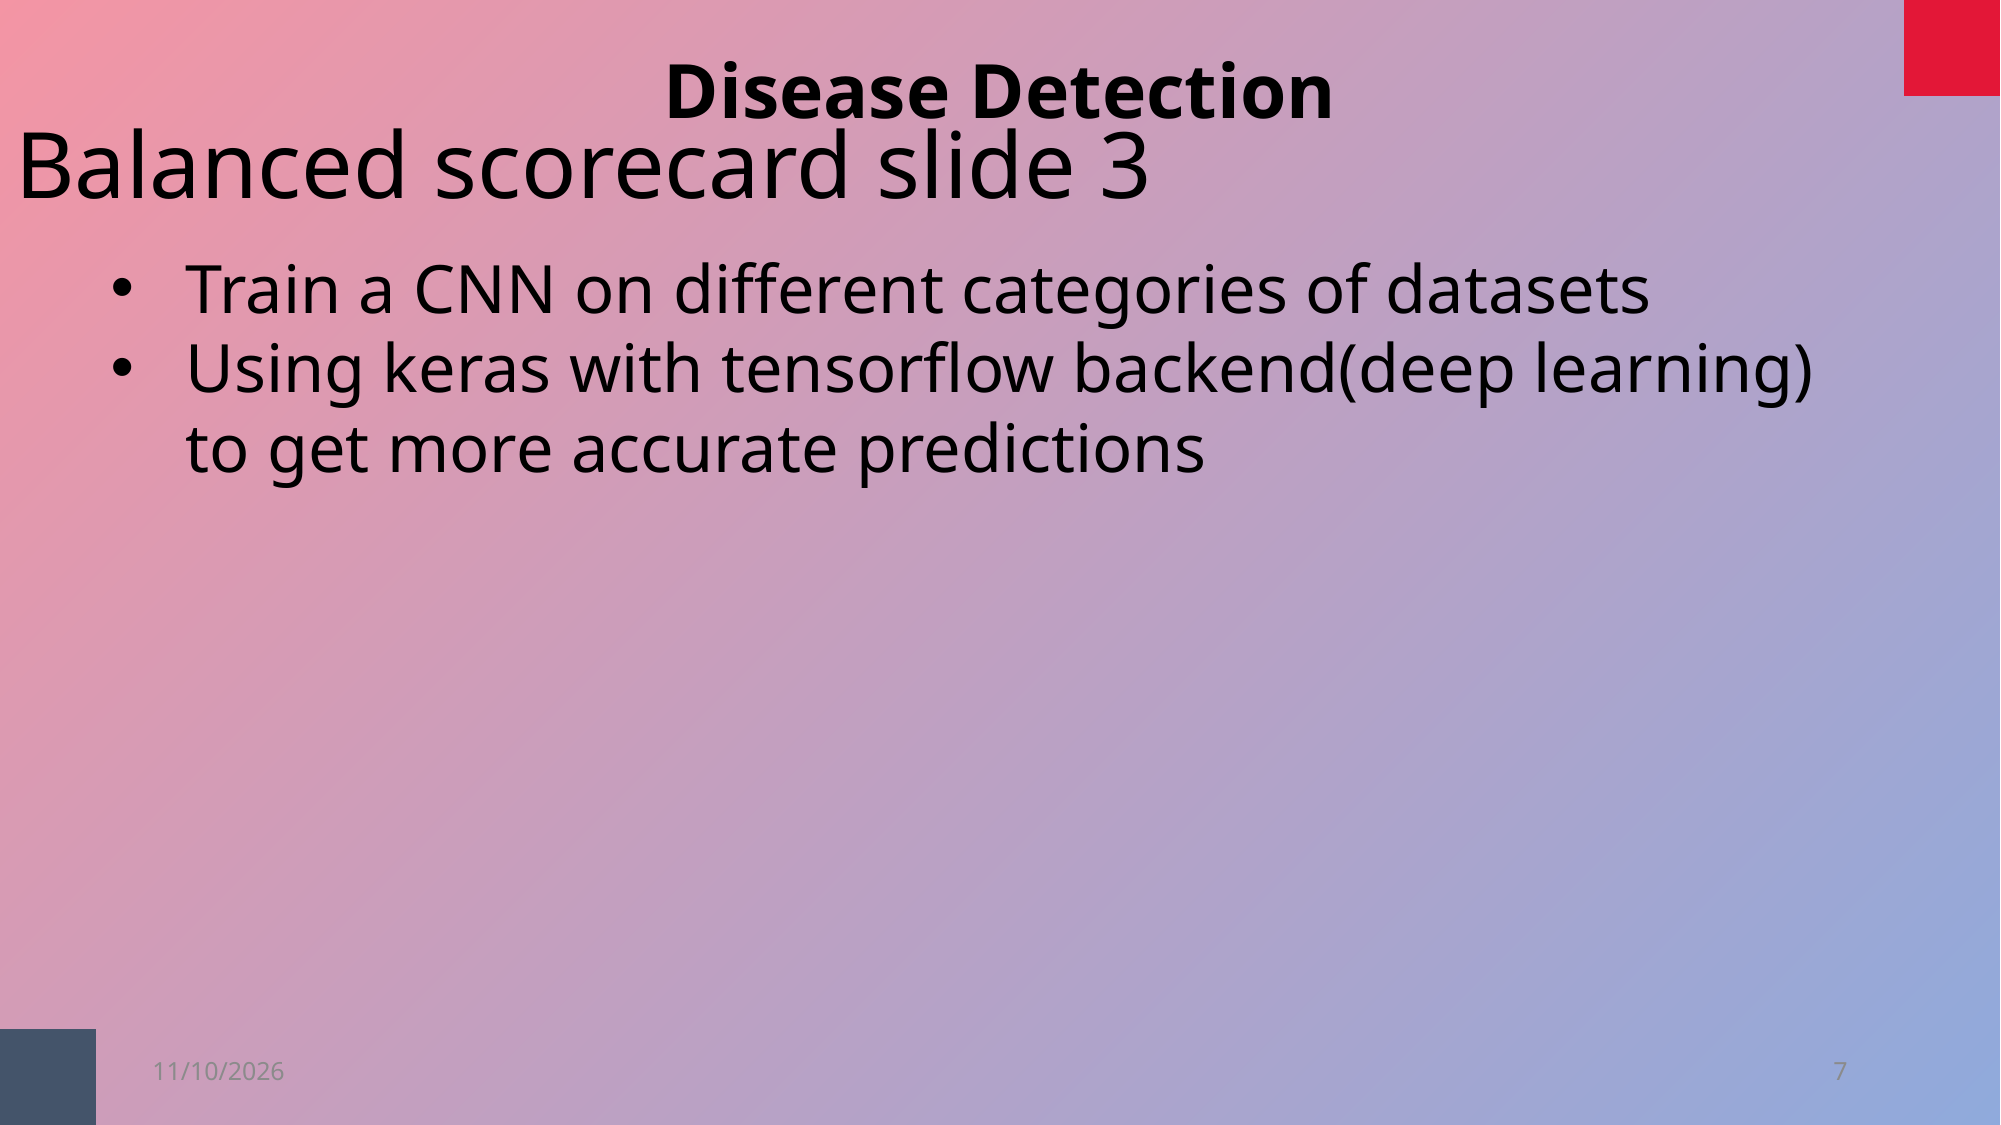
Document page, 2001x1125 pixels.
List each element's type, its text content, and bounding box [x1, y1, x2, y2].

text_box Train a CNN on different categories of datasets Using keras with tensorflow backend(deep learning) to get more accurate predictions [95, 159, 1905, 494]
slide_number 20-Mar-23 [137, 1042, 588, 1103]
text_box [1903, 0, 2000, 97]
title Balanced scorecard slide 3 [0, 59, 1725, 278]
text_box Disease Detection [240, 43, 1760, 134]
slide_number 7 [1412, 1042, 1863, 1103]
text_box [0, 1028, 97, 1125]
